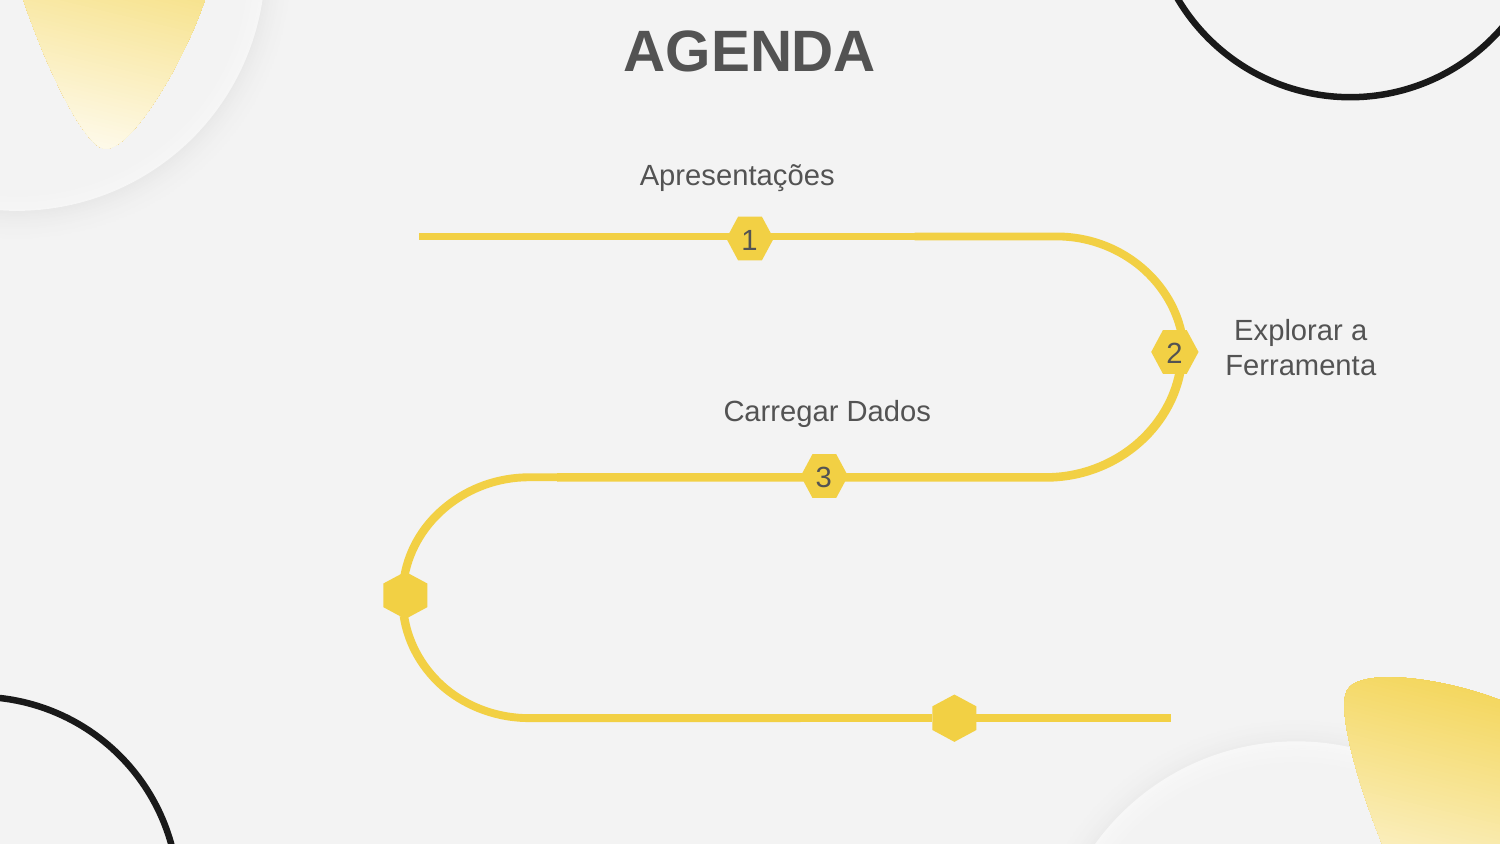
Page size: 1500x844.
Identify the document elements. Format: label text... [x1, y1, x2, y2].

text_box Explorar a Ferramenta [1203, 303, 1428, 389]
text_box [383, 216, 1199, 742]
text_box Apresentações [610, 148, 865, 199]
text_box AGENDA [118, 0, 1382, 93]
